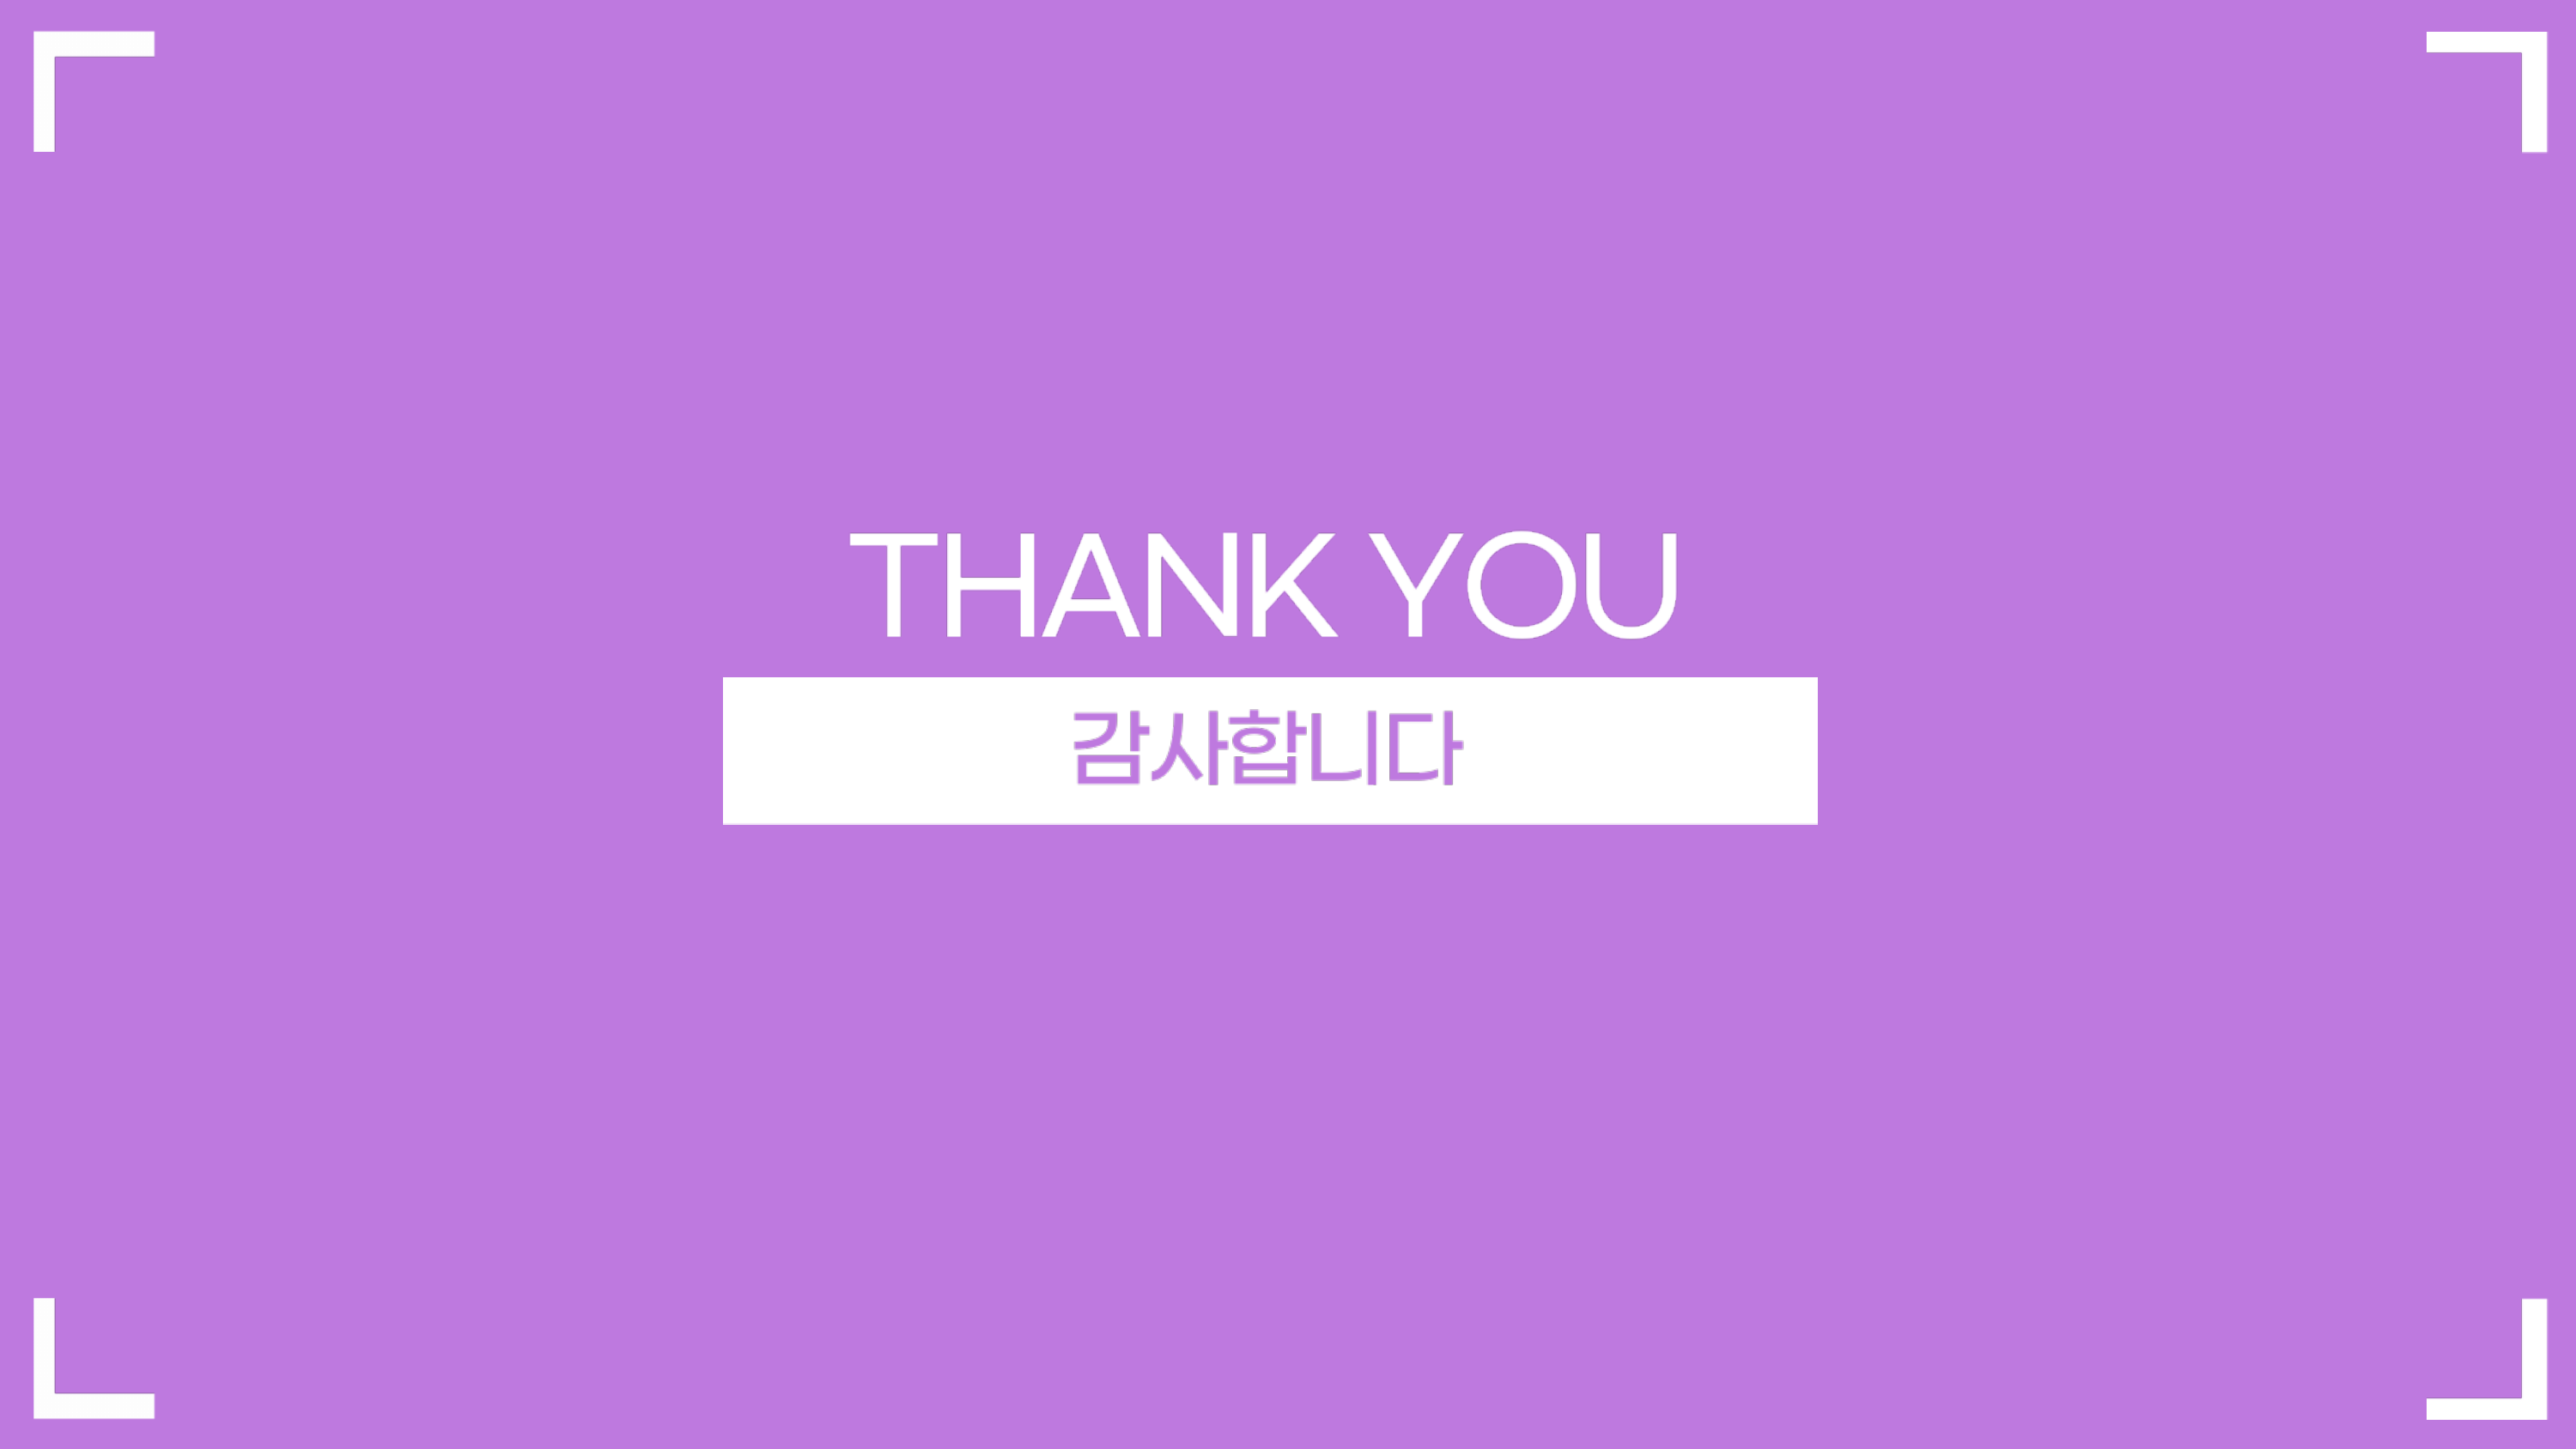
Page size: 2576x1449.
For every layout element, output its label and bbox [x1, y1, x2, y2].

text_box [1517, 677, 1819, 826]
text_box [33, 30, 155, 152]
text_box [2427, 1298, 2549, 1420]
text_box [33, 1298, 155, 1420]
text_box [2427, 32, 2549, 154]
picture [639, 488, 1731, 824]
text_box [722, 706, 737, 826]
